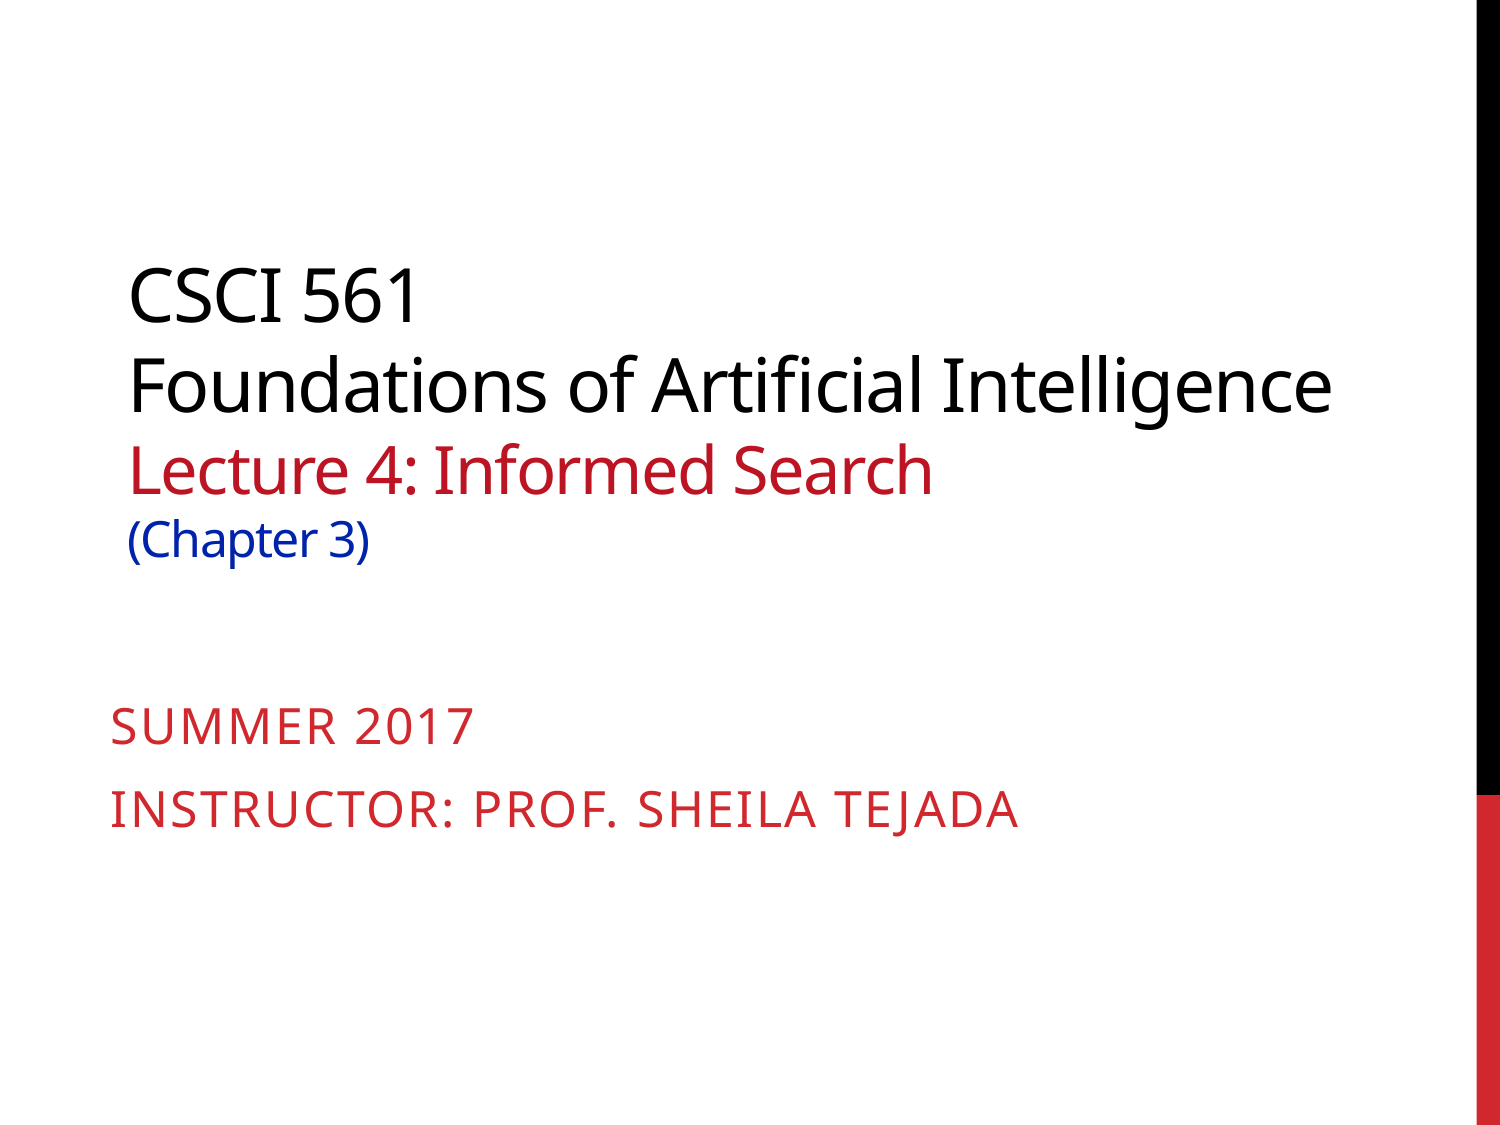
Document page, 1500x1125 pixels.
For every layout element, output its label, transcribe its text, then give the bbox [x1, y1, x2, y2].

title CSCI 561 Foundations of Artificial Intelligence Lecture 4: Informed Search (Chapter 3) [112, 253, 1425, 563]
subtitle Summer 2017 Instructor: Prof. Sheila Tejada [95, 687, 1500, 1028]
